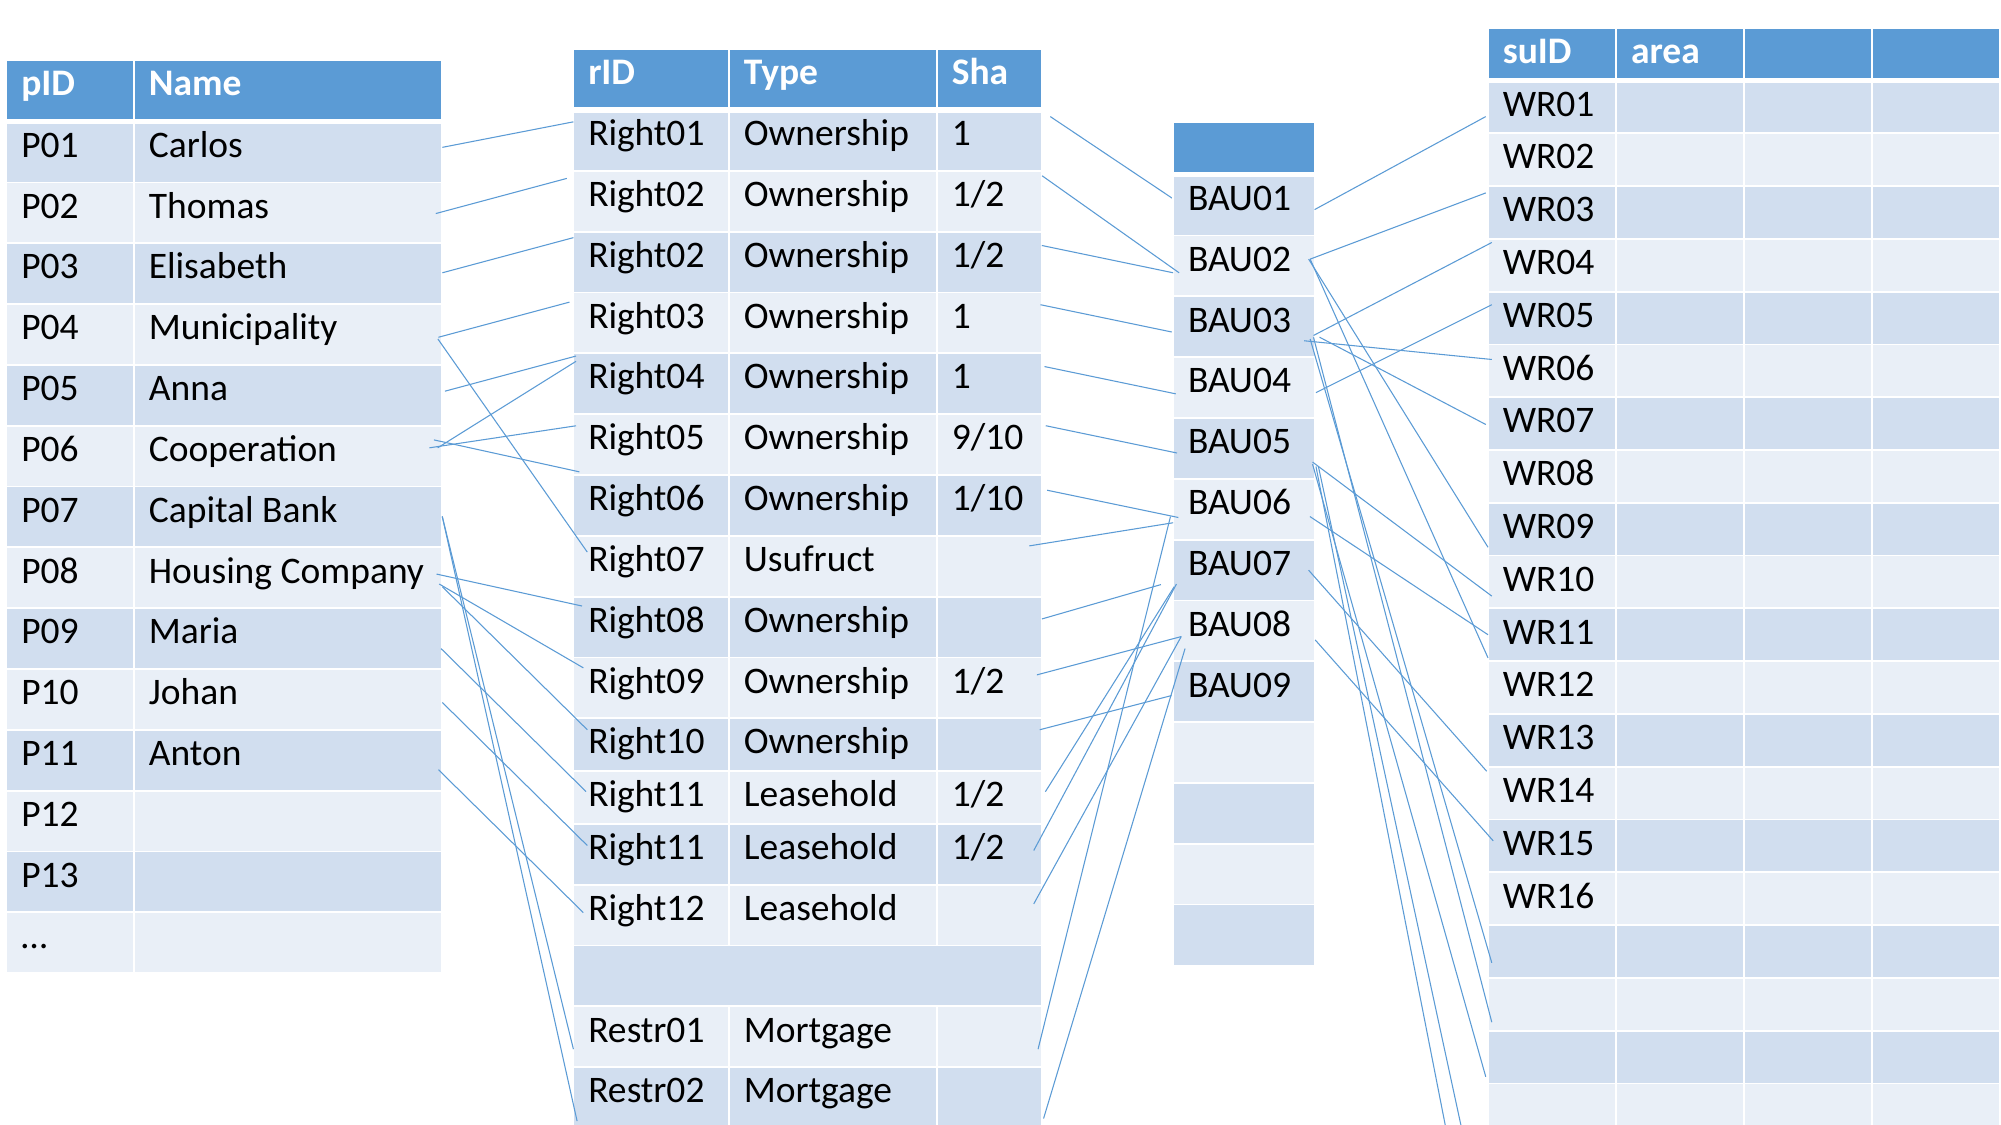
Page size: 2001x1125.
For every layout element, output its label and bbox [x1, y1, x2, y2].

text_box [1045, 425, 1178, 453]
table_cell [1873, 768, 1999, 819]
table_cell [7, 487, 133, 546]
table_cell [1745, 293, 1871, 344]
table_cell [1745, 662, 1871, 713]
table_cell [938, 172, 1041, 231]
table_cell [1873, 134, 1999, 185]
table_cell [1494, 768, 1615, 819]
table_cell [1745, 240, 1871, 291]
table_cell [1873, 1084, 1999, 1125]
table_cell [1745, 556, 1871, 607]
table_cell [1494, 662, 1615, 713]
table_cell [1873, 820, 1999, 871]
table_cell [1174, 297, 1308, 356]
table_cell [135, 305, 438, 364]
table_cell [1492, 556, 1615, 607]
table_cell [1492, 873, 1615, 924]
table_cell [588, 598, 728, 657]
table_header [1617, 29, 1743, 78]
table_cell [1617, 873, 1743, 924]
table_cell [938, 293, 1041, 352]
text_box [435, 178, 567, 214]
table_cell [1617, 187, 1743, 238]
table_cell [1617, 768, 1743, 819]
table_cell [1873, 293, 1999, 344]
table_cell [938, 537, 1037, 596]
table_cell [574, 1068, 728, 1125]
table_cell [1873, 556, 1999, 607]
table_cell [938, 113, 1041, 170]
table_cell [135, 852, 438, 911]
table_cell [1186, 845, 1310, 904]
table_cell [135, 124, 441, 182]
table_cell [938, 233, 1041, 292]
table_cell [135, 731, 440, 790]
table_cell [730, 772, 936, 823]
table_cell [1489, 240, 1615, 291]
table_cell [1873, 715, 1999, 766]
table_cell [1492, 398, 1615, 449]
table_cell [1873, 873, 1999, 924]
table_cell [1873, 1032, 1999, 1083]
text_box [442, 121, 574, 148]
table_cell [574, 233, 728, 292]
table_cell [135, 244, 441, 303]
text_box [1304, 116, 1494, 1125]
table_cell [730, 719, 936, 770]
table_cell [1174, 541, 1309, 600]
table_cell [7, 366, 133, 425]
table_cell [1745, 134, 1871, 185]
table_cell [1617, 1084, 1743, 1125]
table_cell [1492, 504, 1615, 555]
table_cell [938, 354, 1041, 413]
table_cell [938, 1068, 1041, 1125]
table_cell [938, 772, 1033, 823]
table_cell [938, 658, 1033, 717]
table_cell [7, 913, 133, 972]
table_cell [1617, 1032, 1743, 1083]
table_cell [1873, 83, 1999, 132]
table_cell [1490, 1032, 1615, 1083]
table_cell [7, 792, 133, 851]
table_cell [1177, 601, 1308, 660]
table_cell [1745, 715, 1871, 766]
table_cell [1174, 480, 1308, 539]
table_cell [938, 886, 1037, 945]
table_header [574, 50, 728, 107]
table_cell [588, 772, 728, 823]
table_cell [730, 172, 936, 231]
table_cell [1617, 926, 1743, 977]
table_cell [1492, 293, 1615, 344]
table_header [730, 50, 936, 107]
table_cell [7, 124, 133, 182]
table_cell [574, 113, 728, 170]
table_cell [1186, 784, 1310, 843]
table_cell [1873, 609, 1999, 660]
table_cell [730, 886, 936, 945]
table_cell [1745, 820, 1871, 871]
table_cell [135, 609, 439, 668]
table_cell [730, 1068, 936, 1125]
table_cell [1873, 345, 1999, 396]
table_cell [938, 415, 1041, 474]
table_cell [1492, 926, 1615, 977]
table_cell [588, 476, 728, 535]
table_cell [7, 305, 133, 364]
text_box [1041, 116, 1182, 273]
table_cell [1745, 504, 1871, 555]
table_cell [1174, 236, 1310, 295]
table_cell [1745, 345, 1871, 396]
table_cell [730, 537, 936, 596]
table_cell [1745, 187, 1871, 238]
table_cell [730, 598, 936, 657]
table_cell [1186, 723, 1310, 782]
table_cell [7, 609, 133, 668]
table_cell [1489, 134, 1615, 185]
table_cell [1745, 83, 1871, 132]
table_cell [938, 1007, 1041, 1066]
table_cell [1490, 1084, 1615, 1125]
table_cell [1186, 662, 1308, 721]
table_cell [7, 244, 133, 303]
table_cell [1873, 451, 1999, 502]
table_cell [578, 537, 728, 596]
table_cell [1745, 451, 1871, 502]
table_cell [1873, 662, 1999, 713]
table_cell [1873, 926, 1999, 977]
table_cell [7, 670, 133, 729]
table_header [938, 50, 1041, 107]
table_cell [588, 354, 728, 413]
table_cell [1745, 398, 1871, 449]
table_cell [1492, 609, 1615, 660]
table_cell [730, 415, 936, 474]
table_cell [1745, 1032, 1871, 1083]
table_cell [1186, 905, 1312, 965]
table_cell [730, 233, 936, 292]
table_cell [7, 548, 133, 607]
table_header [1182, 123, 1314, 172]
table_cell [1745, 1084, 1871, 1125]
table_cell [1873, 398, 1999, 449]
text_box [1044, 366, 1176, 394]
table_cell [135, 366, 437, 425]
text_box [1040, 304, 1172, 332]
table_cell [1617, 662, 1743, 713]
table_cell [588, 658, 728, 717]
table_cell [1873, 240, 1999, 291]
table_cell [730, 1007, 936, 1066]
table_cell [730, 476, 936, 535]
table_cell [588, 719, 728, 770]
table_cell [1617, 504, 1743, 555]
table_cell [7, 852, 133, 911]
table_cell [938, 598, 1033, 657]
table_cell [1174, 419, 1308, 478]
table_cell [730, 658, 936, 717]
table_cell [1617, 820, 1743, 871]
table_cell [1489, 187, 1615, 238]
table_cell [1617, 398, 1743, 449]
table_cell [588, 415, 728, 474]
table_cell [7, 427, 133, 486]
text_box [429, 302, 588, 1122]
table_header [135, 61, 441, 119]
table_cell [1492, 451, 1615, 502]
text_box [1029, 490, 1186, 1119]
table_cell [1617, 451, 1743, 502]
table_cell [1617, 609, 1743, 660]
table_cell [1873, 187, 1999, 238]
table_cell [1745, 873, 1871, 924]
table_cell [730, 293, 936, 352]
table_header [7, 61, 133, 119]
table_cell [574, 172, 728, 231]
table_cell [1617, 134, 1743, 185]
table_cell [1180, 177, 1314, 235]
table_cell [1745, 768, 1871, 819]
table_header [1745, 29, 1871, 78]
table_cell [1617, 83, 1743, 132]
table_cell [1617, 345, 1743, 396]
table_cell [730, 113, 936, 170]
table_cell [7, 183, 133, 242]
table_cell [1174, 358, 1308, 417]
table_cell [730, 825, 936, 884]
table_cell [1617, 240, 1743, 291]
table_header [1489, 29, 1615, 78]
text_box [442, 237, 574, 273]
table_cell [1745, 979, 1871, 1030]
table_cell [1617, 293, 1743, 344]
table_cell [578, 946, 1037, 1005]
table_cell [1489, 83, 1615, 132]
table_cell [1617, 979, 1743, 1030]
table_cell [135, 548, 441, 607]
table_cell [730, 354, 936, 413]
table_cell [7, 731, 133, 790]
table_cell [938, 476, 1041, 535]
table_cell [578, 886, 728, 945]
table_cell [1492, 820, 1615, 871]
table_cell [1490, 979, 1615, 1030]
table_cell [1617, 556, 1743, 607]
table_cell [135, 670, 440, 729]
table_cell [1873, 979, 1999, 1030]
table_cell [135, 183, 441, 242]
table_cell [1745, 609, 1871, 660]
table_header [1873, 29, 1999, 78]
table_cell [1617, 715, 1743, 766]
table_cell [938, 825, 1033, 884]
table_cell [574, 293, 728, 352]
table_cell [938, 719, 1033, 770]
table_cell [135, 427, 437, 486]
table_cell [135, 487, 437, 546]
table_cell [1745, 926, 1871, 977]
table_cell [1873, 504, 1999, 555]
table_cell [135, 792, 438, 851]
table_cell [584, 825, 728, 884]
table_cell [1492, 345, 1615, 396]
table_cell [135, 913, 441, 972]
table_cell [1494, 715, 1615, 766]
table_cell [578, 1007, 728, 1066]
